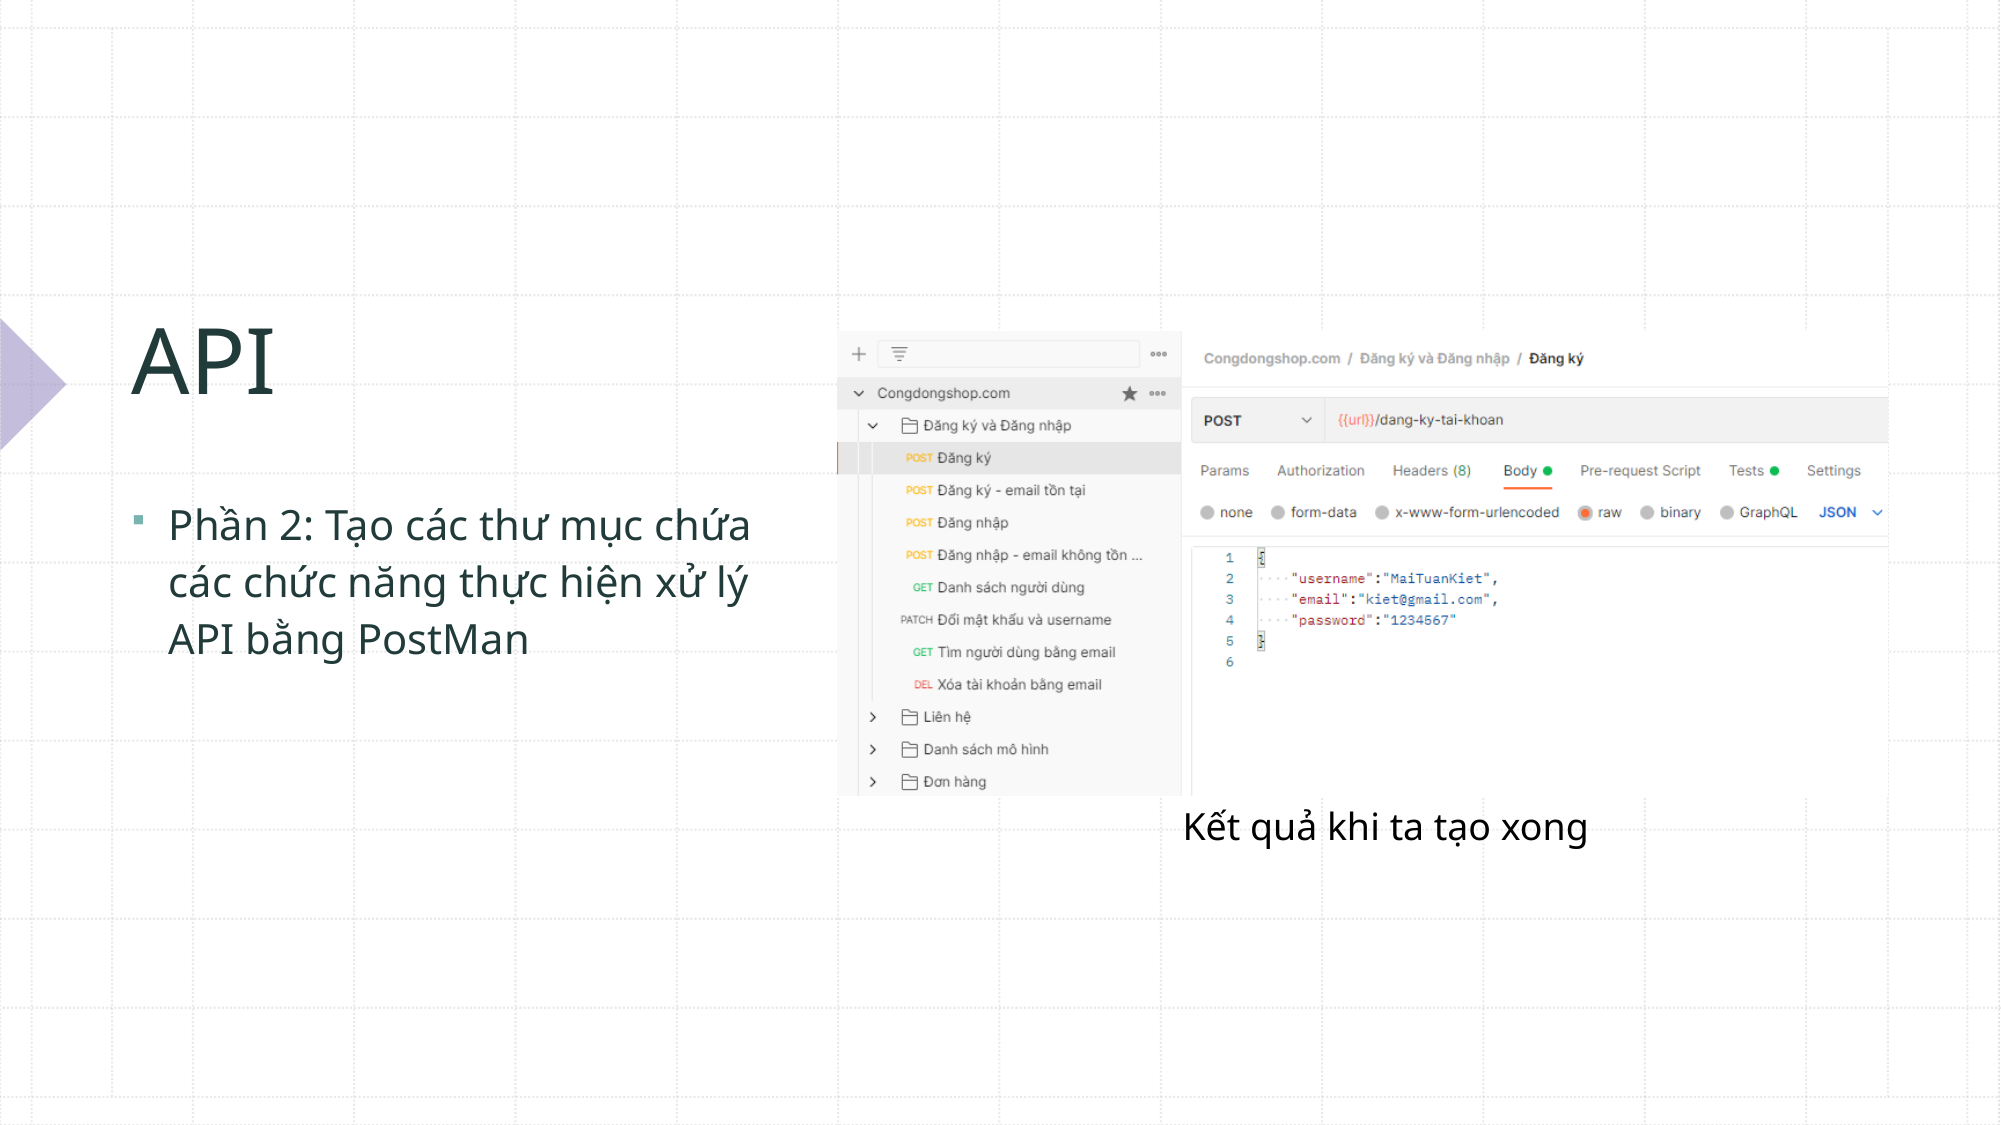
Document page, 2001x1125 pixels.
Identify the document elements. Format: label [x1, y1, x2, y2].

text_box [0, 0, 2000, 1125]
picture [837, 331, 1888, 796]
